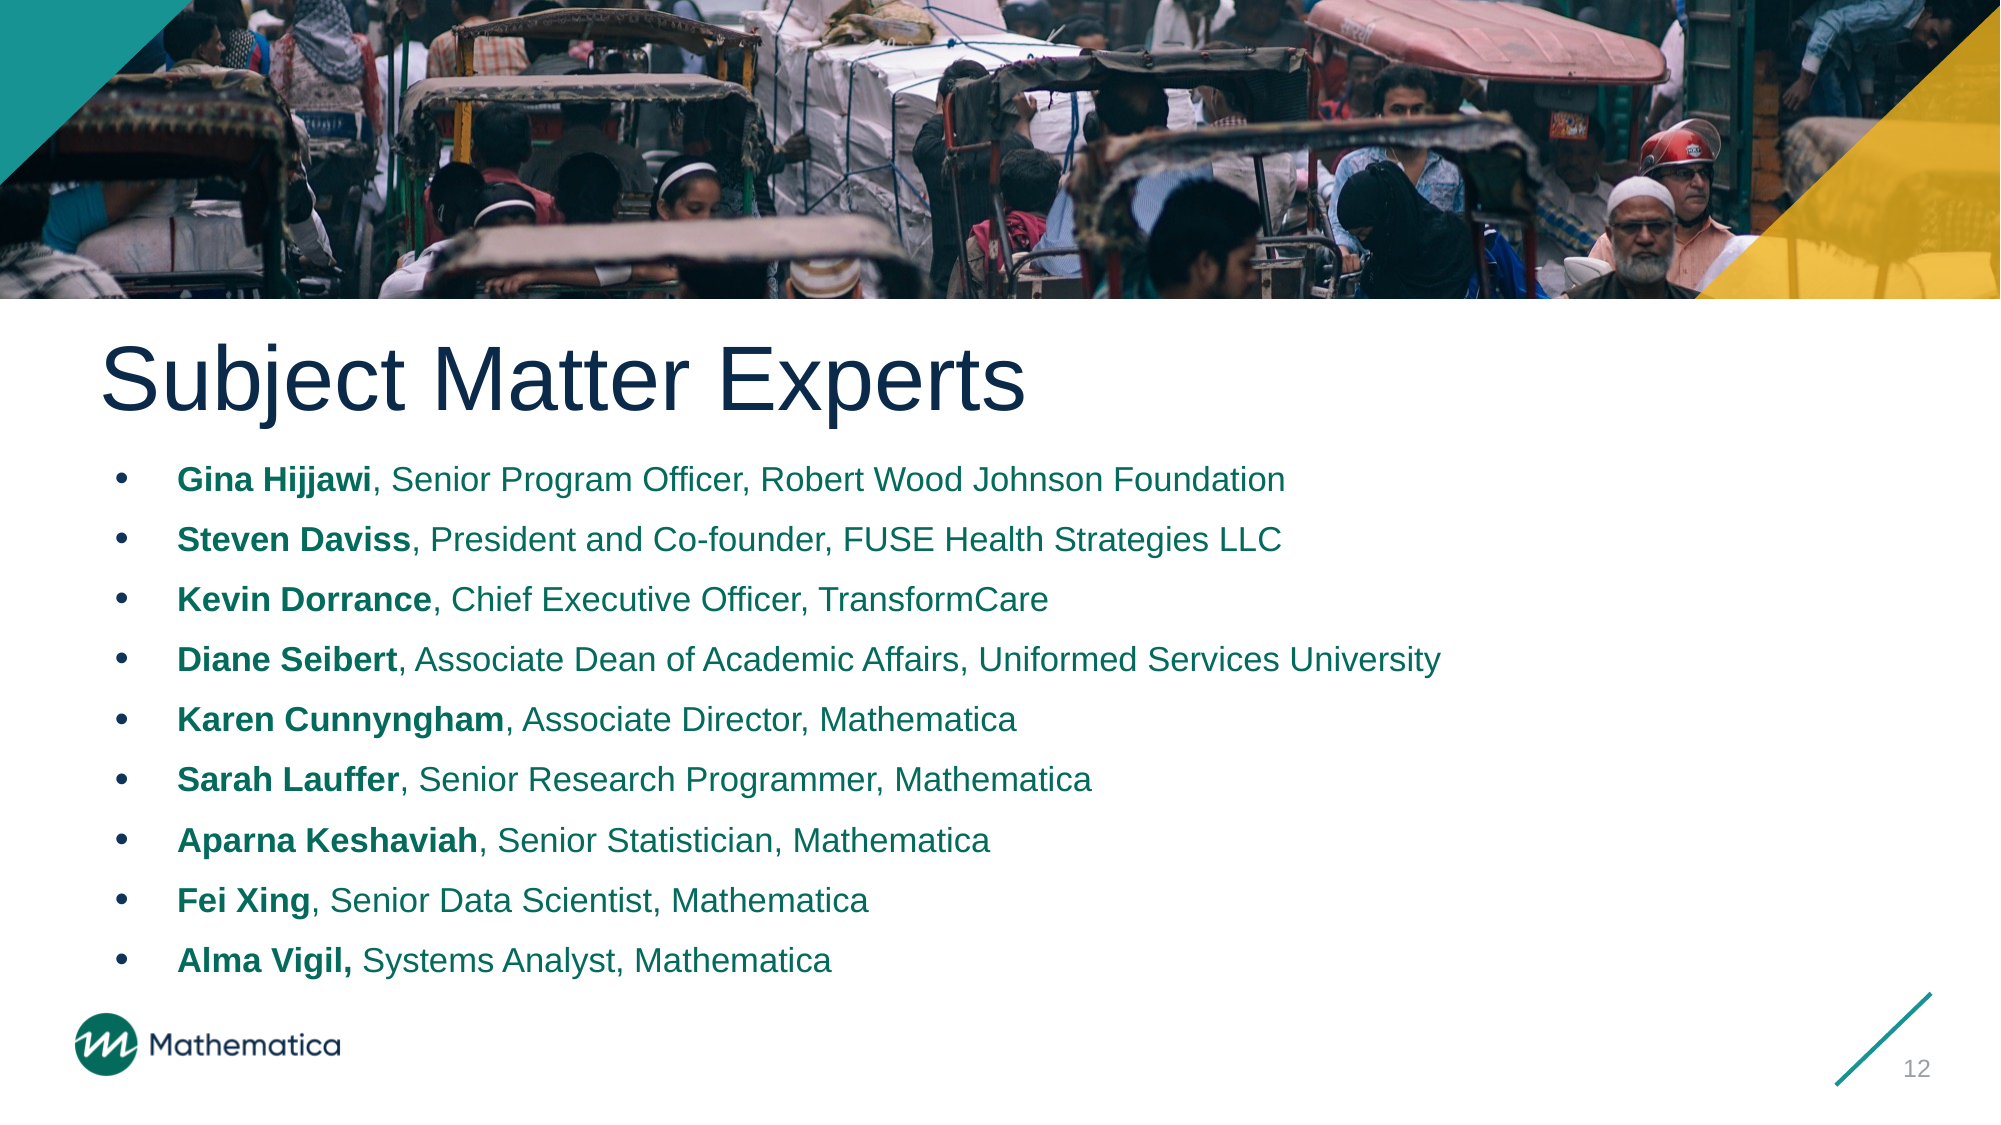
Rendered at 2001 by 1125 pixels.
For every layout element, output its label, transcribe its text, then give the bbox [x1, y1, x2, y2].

list Gina Hijjawi, Senior Program Officer, Robert Wood Johnson Foundation Steven Daviss, President and Co-founder, FUSE Health Strategies LLC Kevin Dorrance, Chief Executive Officer, TransformCare Diane Seibert, Associate Dean of Academic Affairs, Uniformed Services University Karen Cunnyngham, Associate Director, Mathematica Sarah Lauffer, Senior Research Programmer, Mathematica Aparna Keshaviah, Senior Statistician, Mathematica Fei Xing, Senior Data Scientist, Mathematica Alma Vigil, Systems Analyst, Mathematica [99, 453, 1900, 988]
picture [0, 0, 2000, 299]
picture [73, 1011, 342, 1078]
slide_number 12 [1845, 1011, 1932, 1124]
title Subject Matter Experts [99, 318, 1900, 443]
